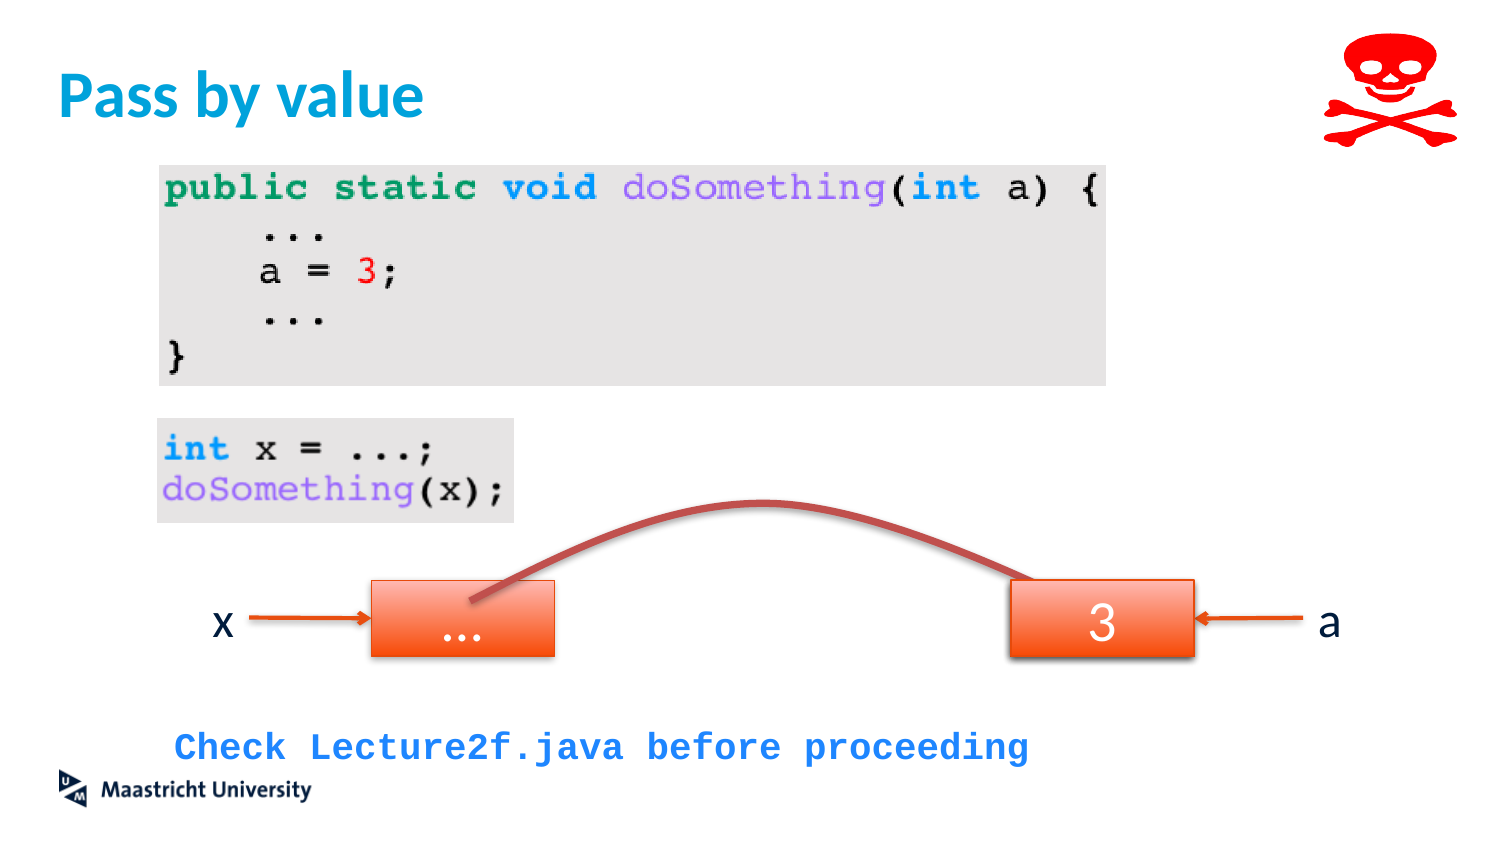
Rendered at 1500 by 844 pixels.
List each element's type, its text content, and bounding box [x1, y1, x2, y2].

title Pass by value [59, 50, 1307, 144]
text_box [197, 579, 555, 657]
text_box [510, 501, 1027, 609]
picture [157, 418, 514, 523]
text_box Check Lecture2f.java before proceeding [159, 714, 1281, 775]
picture [1312, 21, 1467, 158]
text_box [1010, 580, 1358, 657]
picture [159, 164, 1107, 386]
